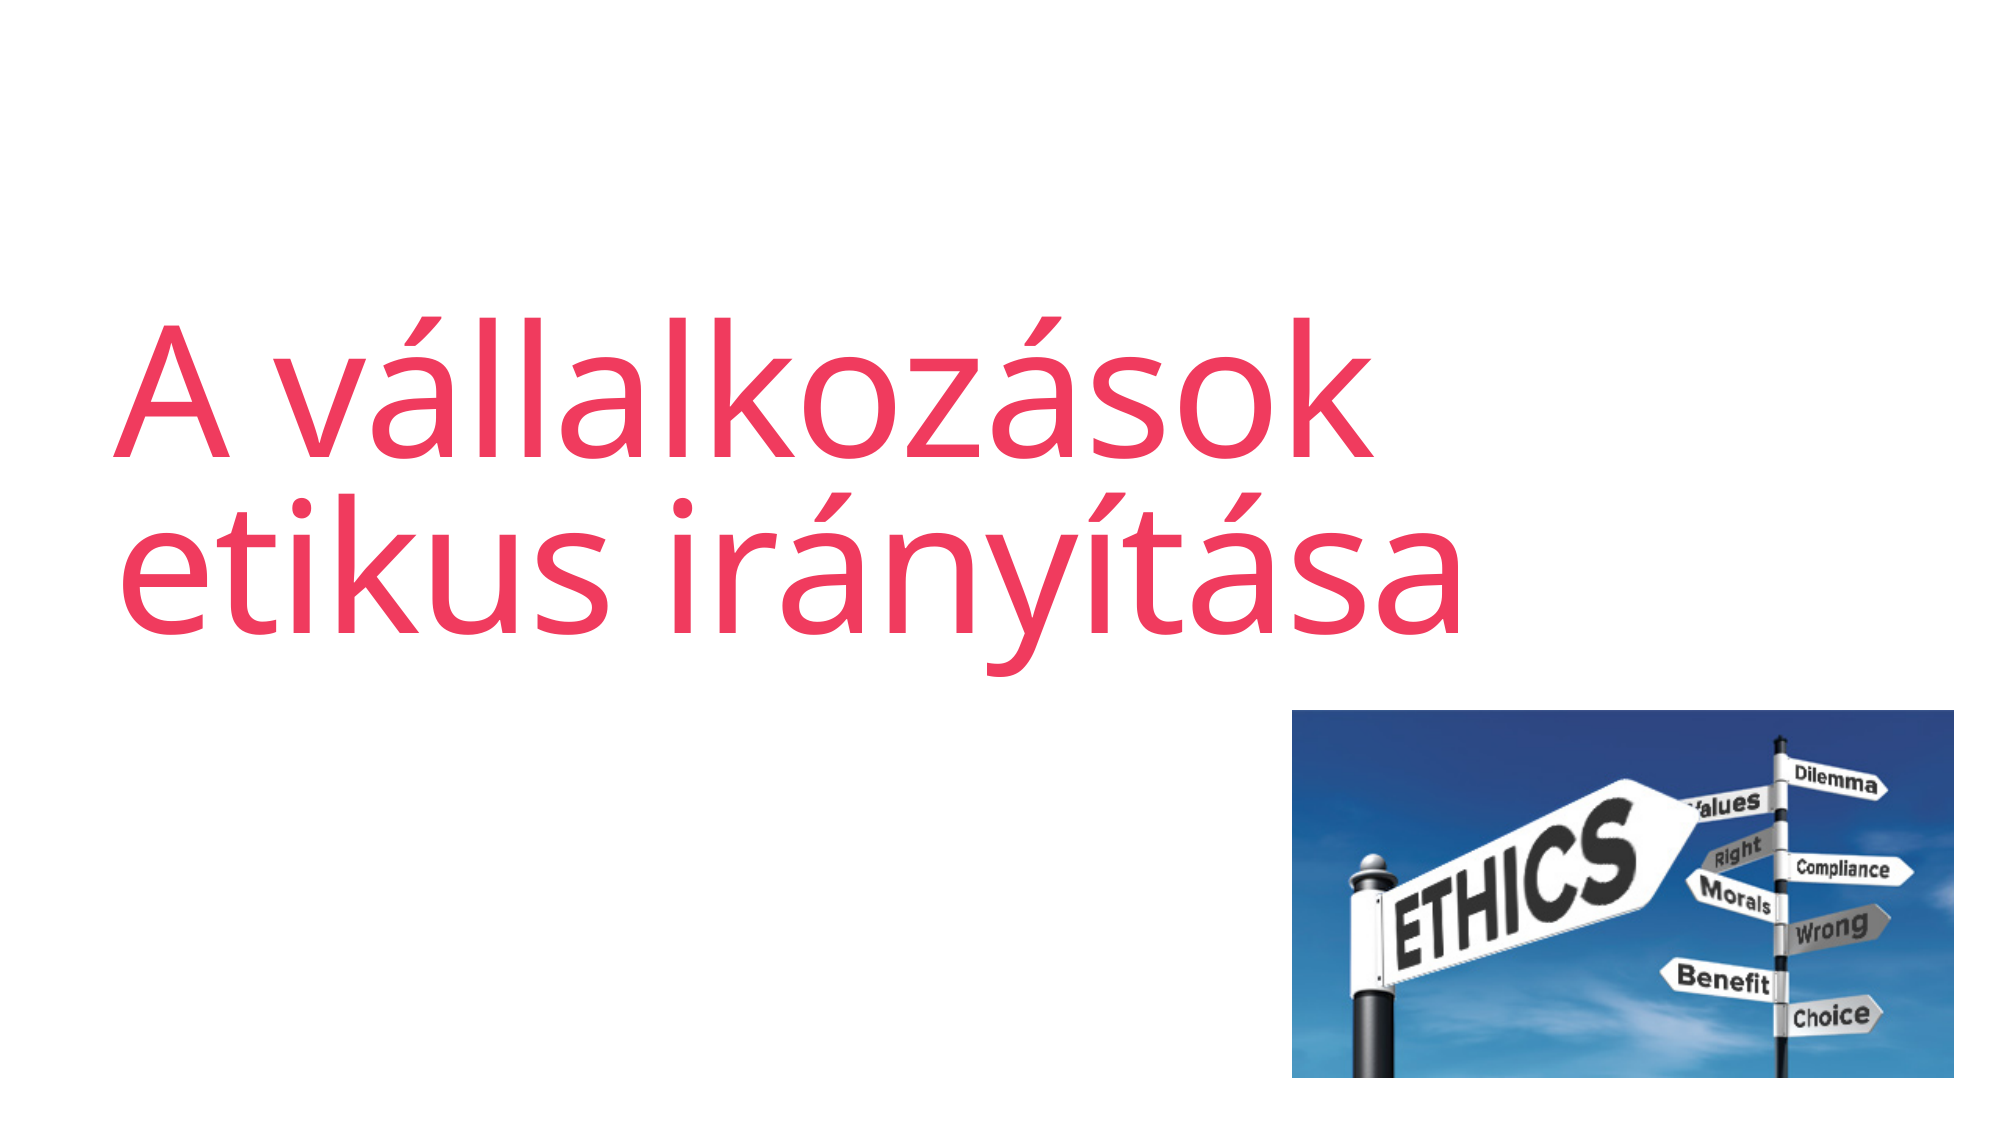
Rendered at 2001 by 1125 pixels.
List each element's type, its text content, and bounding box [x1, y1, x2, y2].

picture [1292, 710, 1954, 1078]
title A vállalkozások etikus irányítása [98, 125, 1868, 677]
